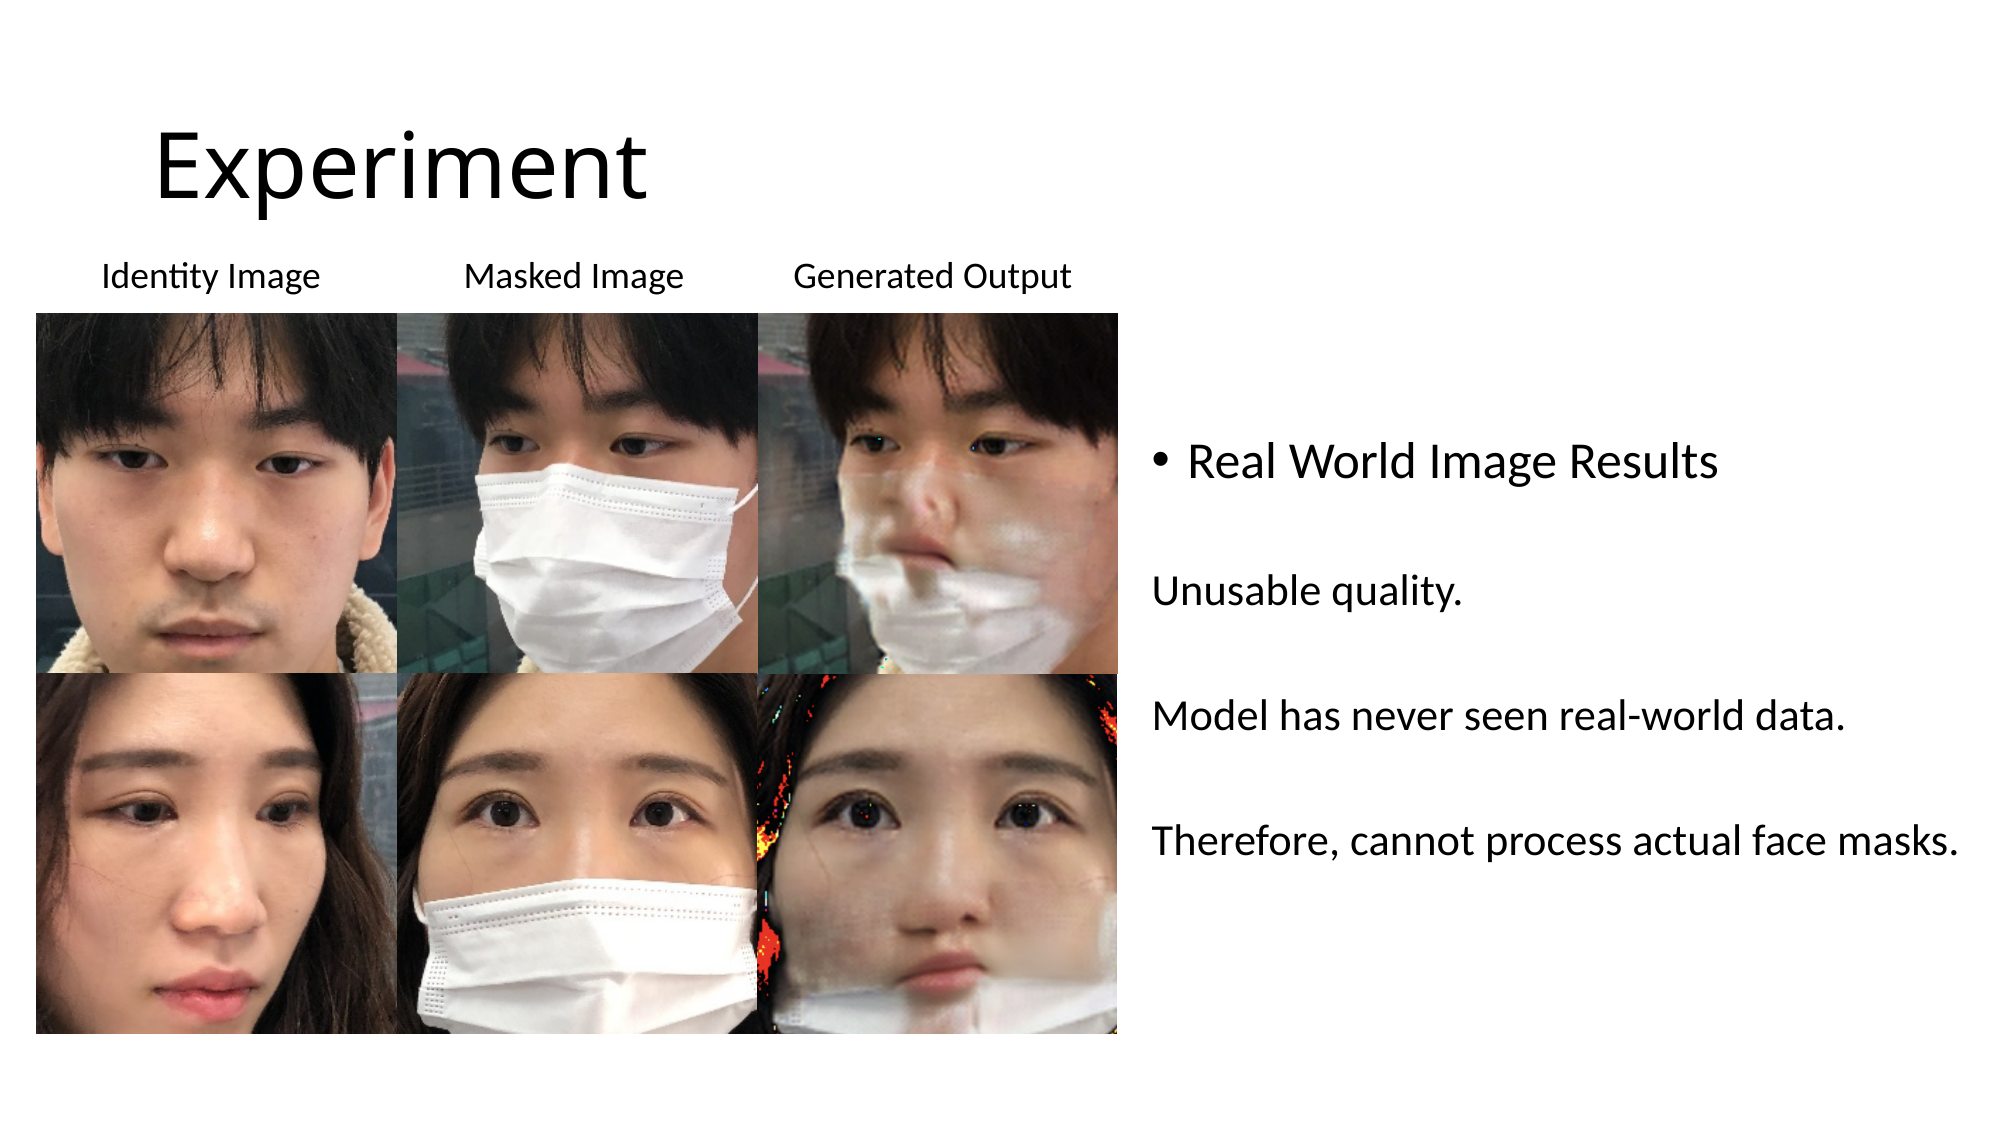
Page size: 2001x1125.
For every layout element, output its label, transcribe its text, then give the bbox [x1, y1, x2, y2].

title Experiment [137, 59, 1863, 278]
text_box Identity Image [86, 243, 372, 304]
picture [36, 313, 1118, 1034]
text_box Generated Output [778, 243, 1098, 304]
list Real World Image Results Unusable quality. Model has never seen real-world data. Therefore, cannot process actual face masks. [1136, 357, 1988, 953]
text_box Masked Image [448, 243, 706, 304]
